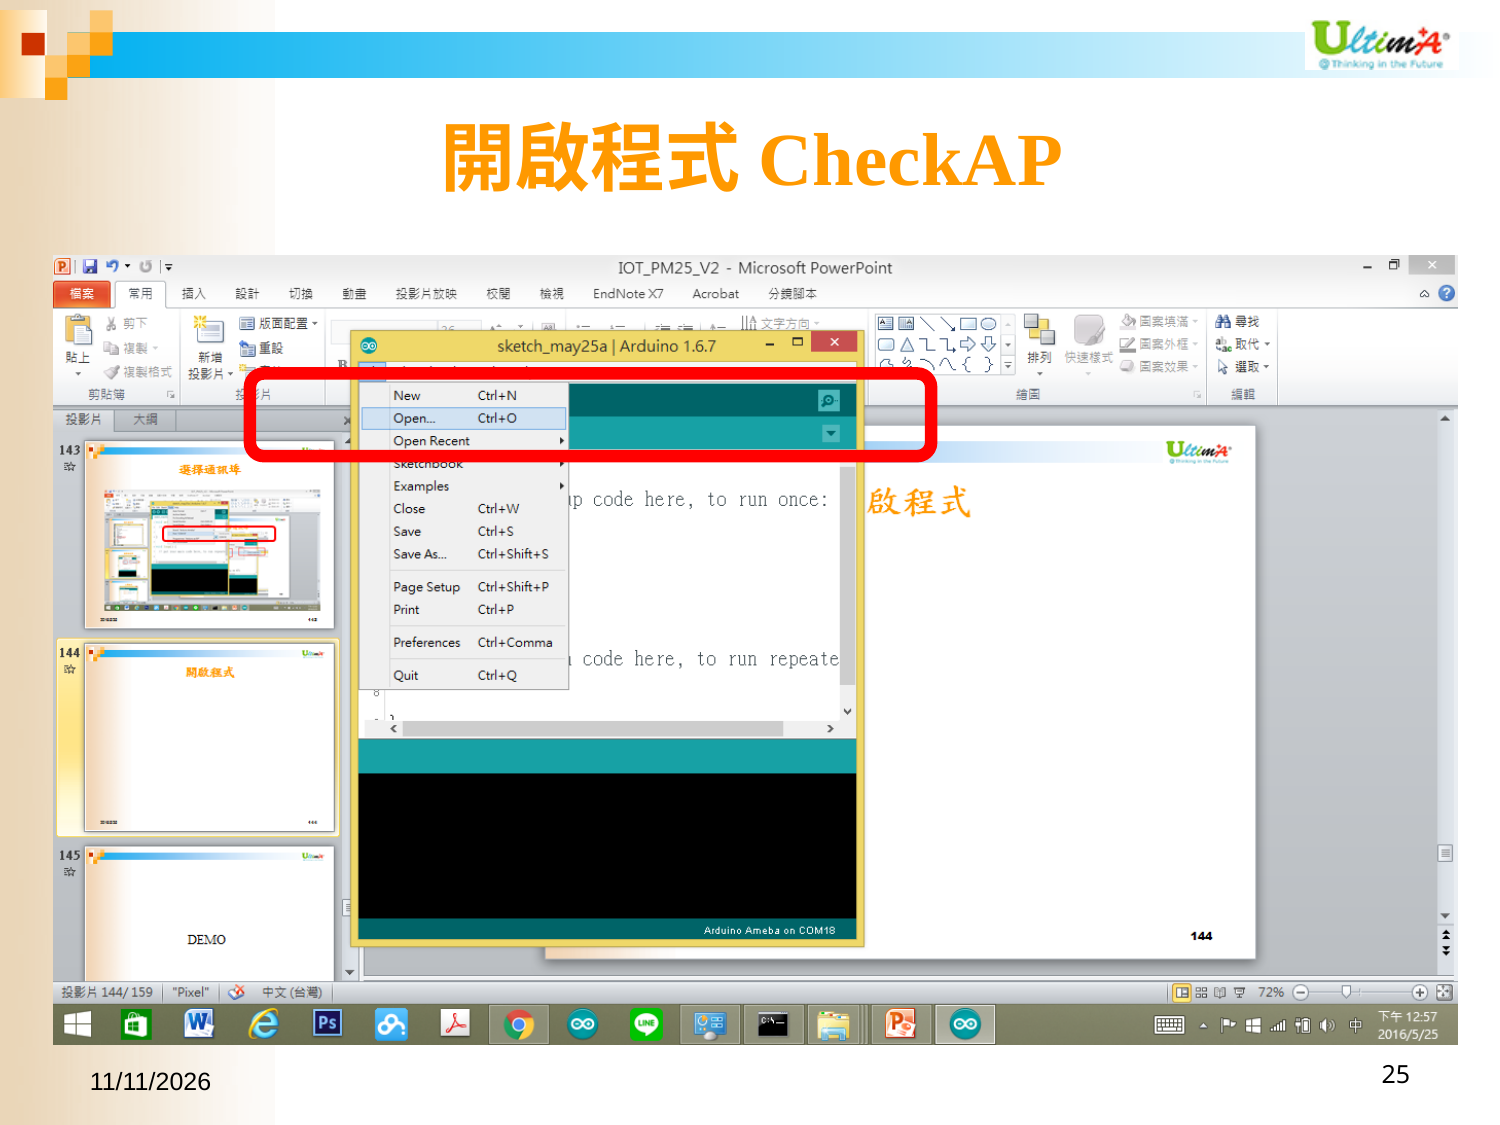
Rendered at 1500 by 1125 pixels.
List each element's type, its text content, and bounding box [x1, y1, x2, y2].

text_box 2017/3/30 [75, 1053, 425, 1103]
picture [1305, 19, 1459, 70]
text_box 25 [1074, 1053, 1425, 1100]
picture [52, 255, 1458, 1045]
title 開啟程式CheckAP [76, 42, 1427, 253]
